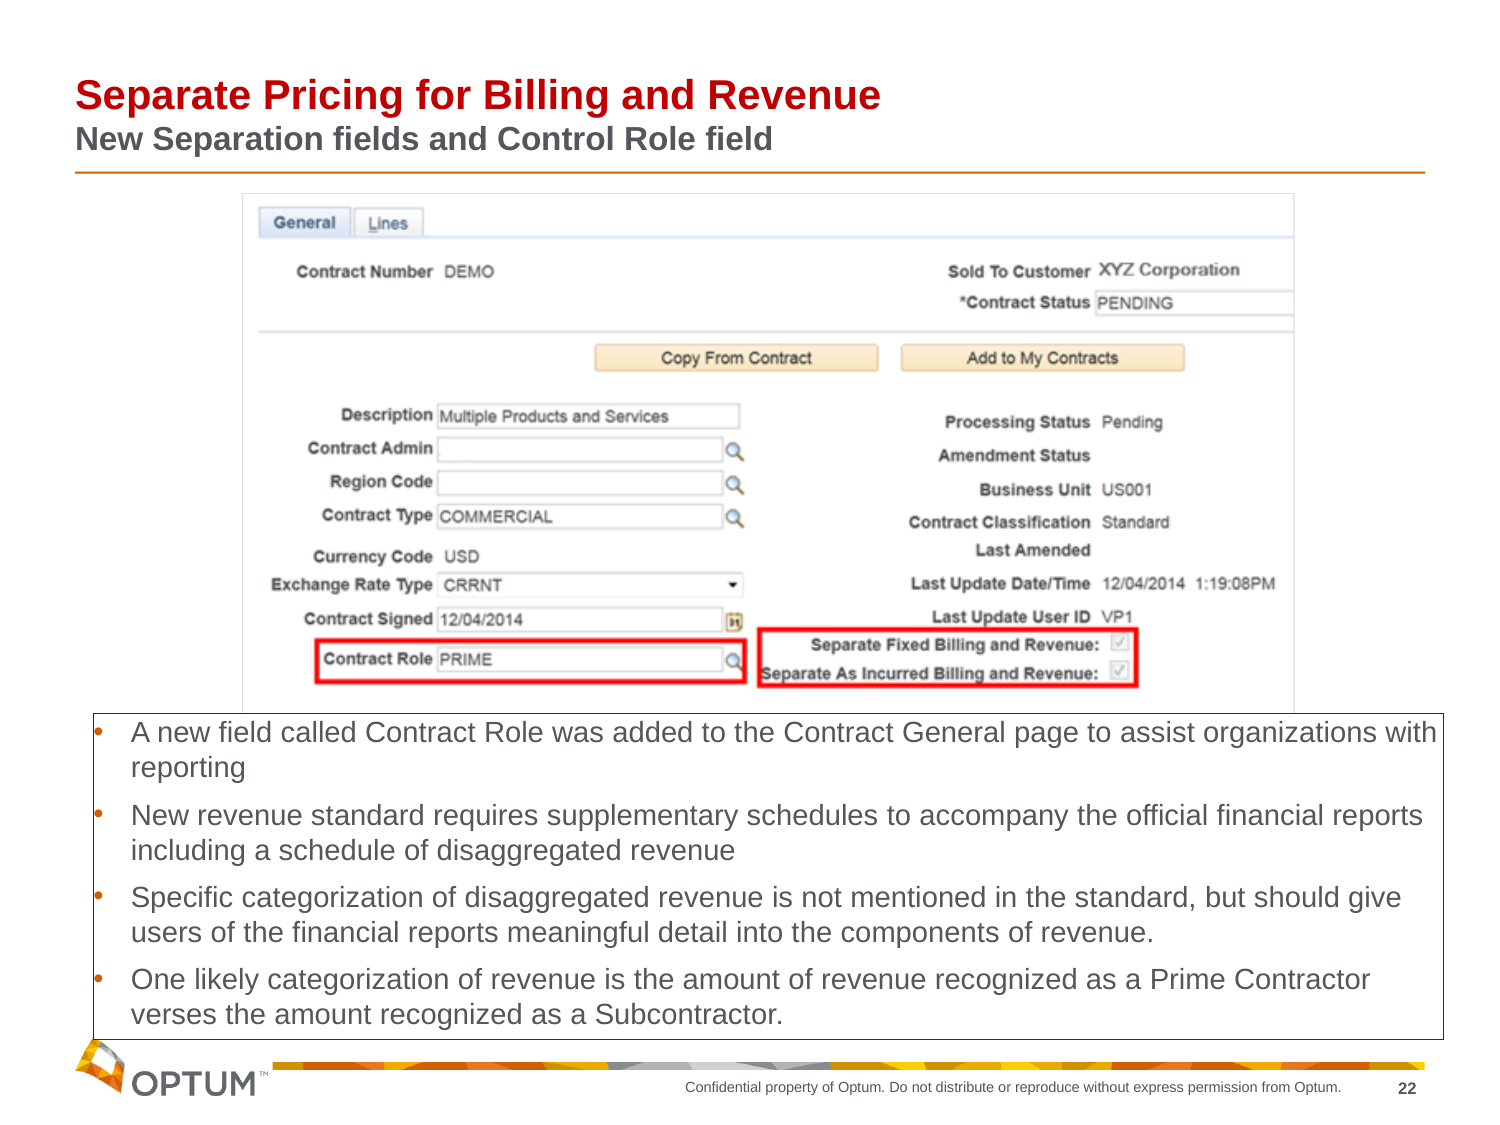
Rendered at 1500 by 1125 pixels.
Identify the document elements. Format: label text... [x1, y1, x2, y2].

picture [273, 1062, 1425, 1070]
list A new field called Contract Role was added to the Contract General page to assist organizations with reporting New revenue standard requires supplementary schedules to accompany the official financial reports including a schedule of disaggregated revenue Specific categorization of disaggregated revenue is not mentioned in the standard, but should give users of the financial reports meaningful detail into the components of revenue. One likely categorization of revenue is the amount of revenue recognized as a Prime Contractor verses the amount recognized as a Subcontractor. [93, 713, 1444, 1040]
picture [75, 1037, 268, 1096]
title Separate Pricing for Billing and Revenue New Separation fields and Control Role field [75, 31, 1425, 158]
picture [240, 191, 1296, 855]
